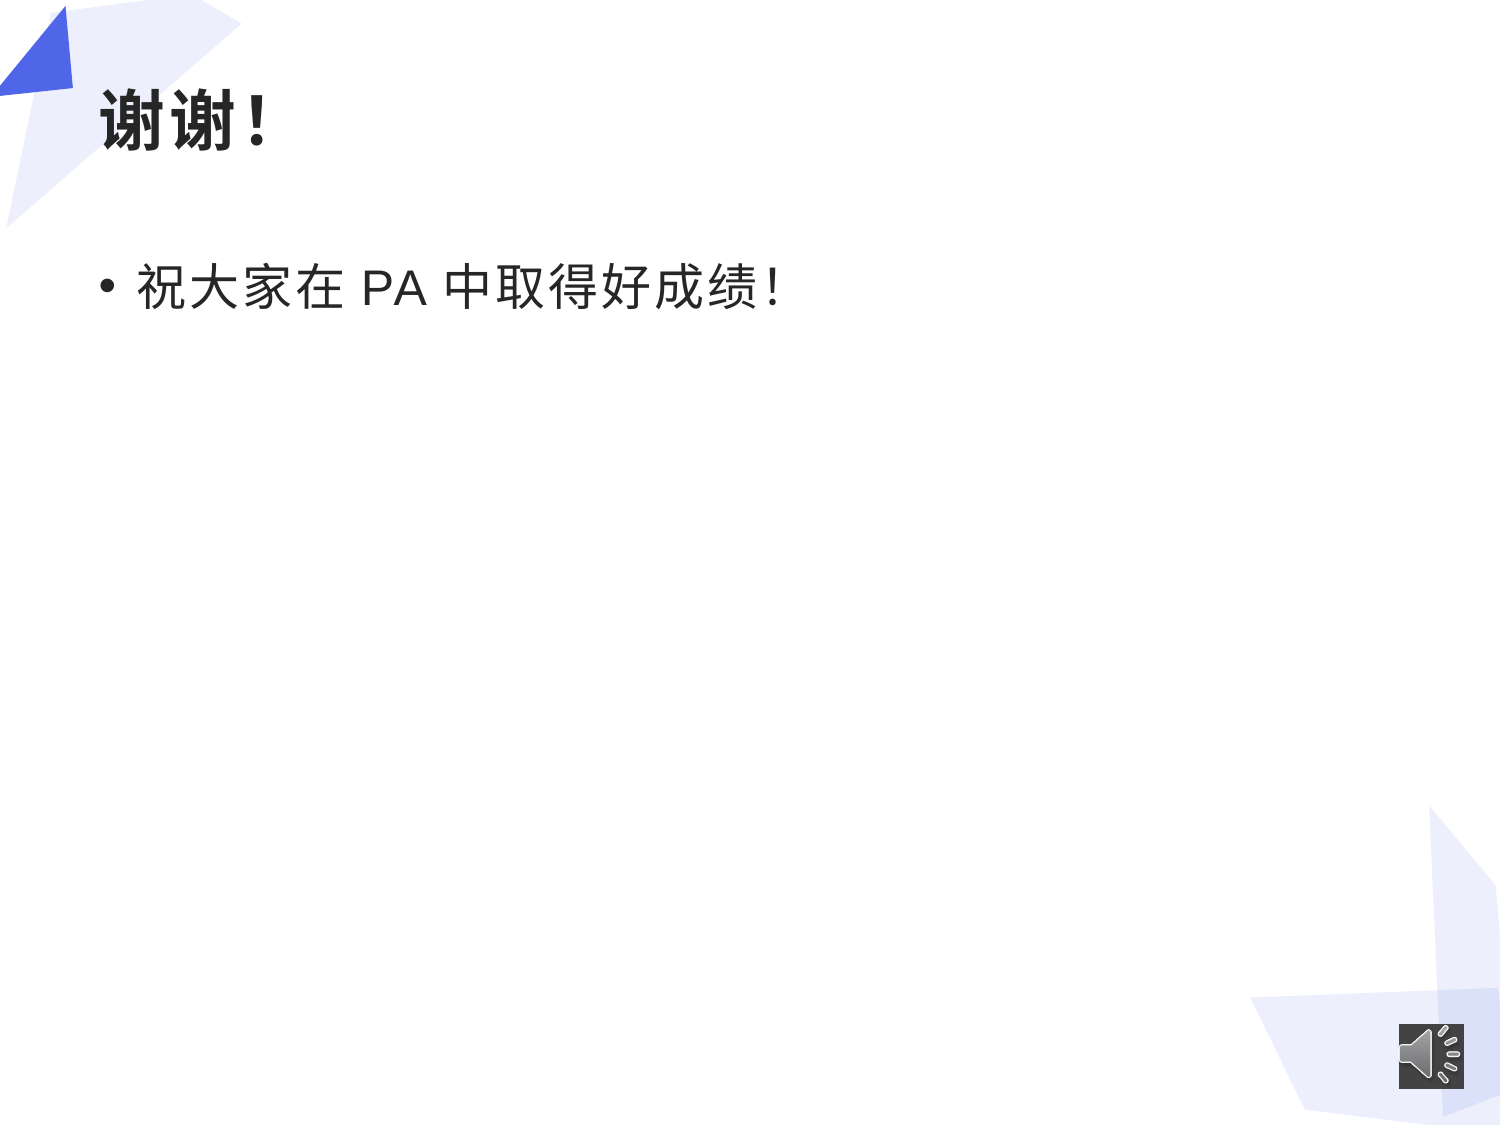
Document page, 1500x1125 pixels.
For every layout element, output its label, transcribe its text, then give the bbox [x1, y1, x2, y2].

list 祝大家在PA中取得好成绩！ [82, 243, 1418, 1041]
title 谢谢！ [82, 72, 1418, 146]
picture [1397, 1022, 1465, 1090]
